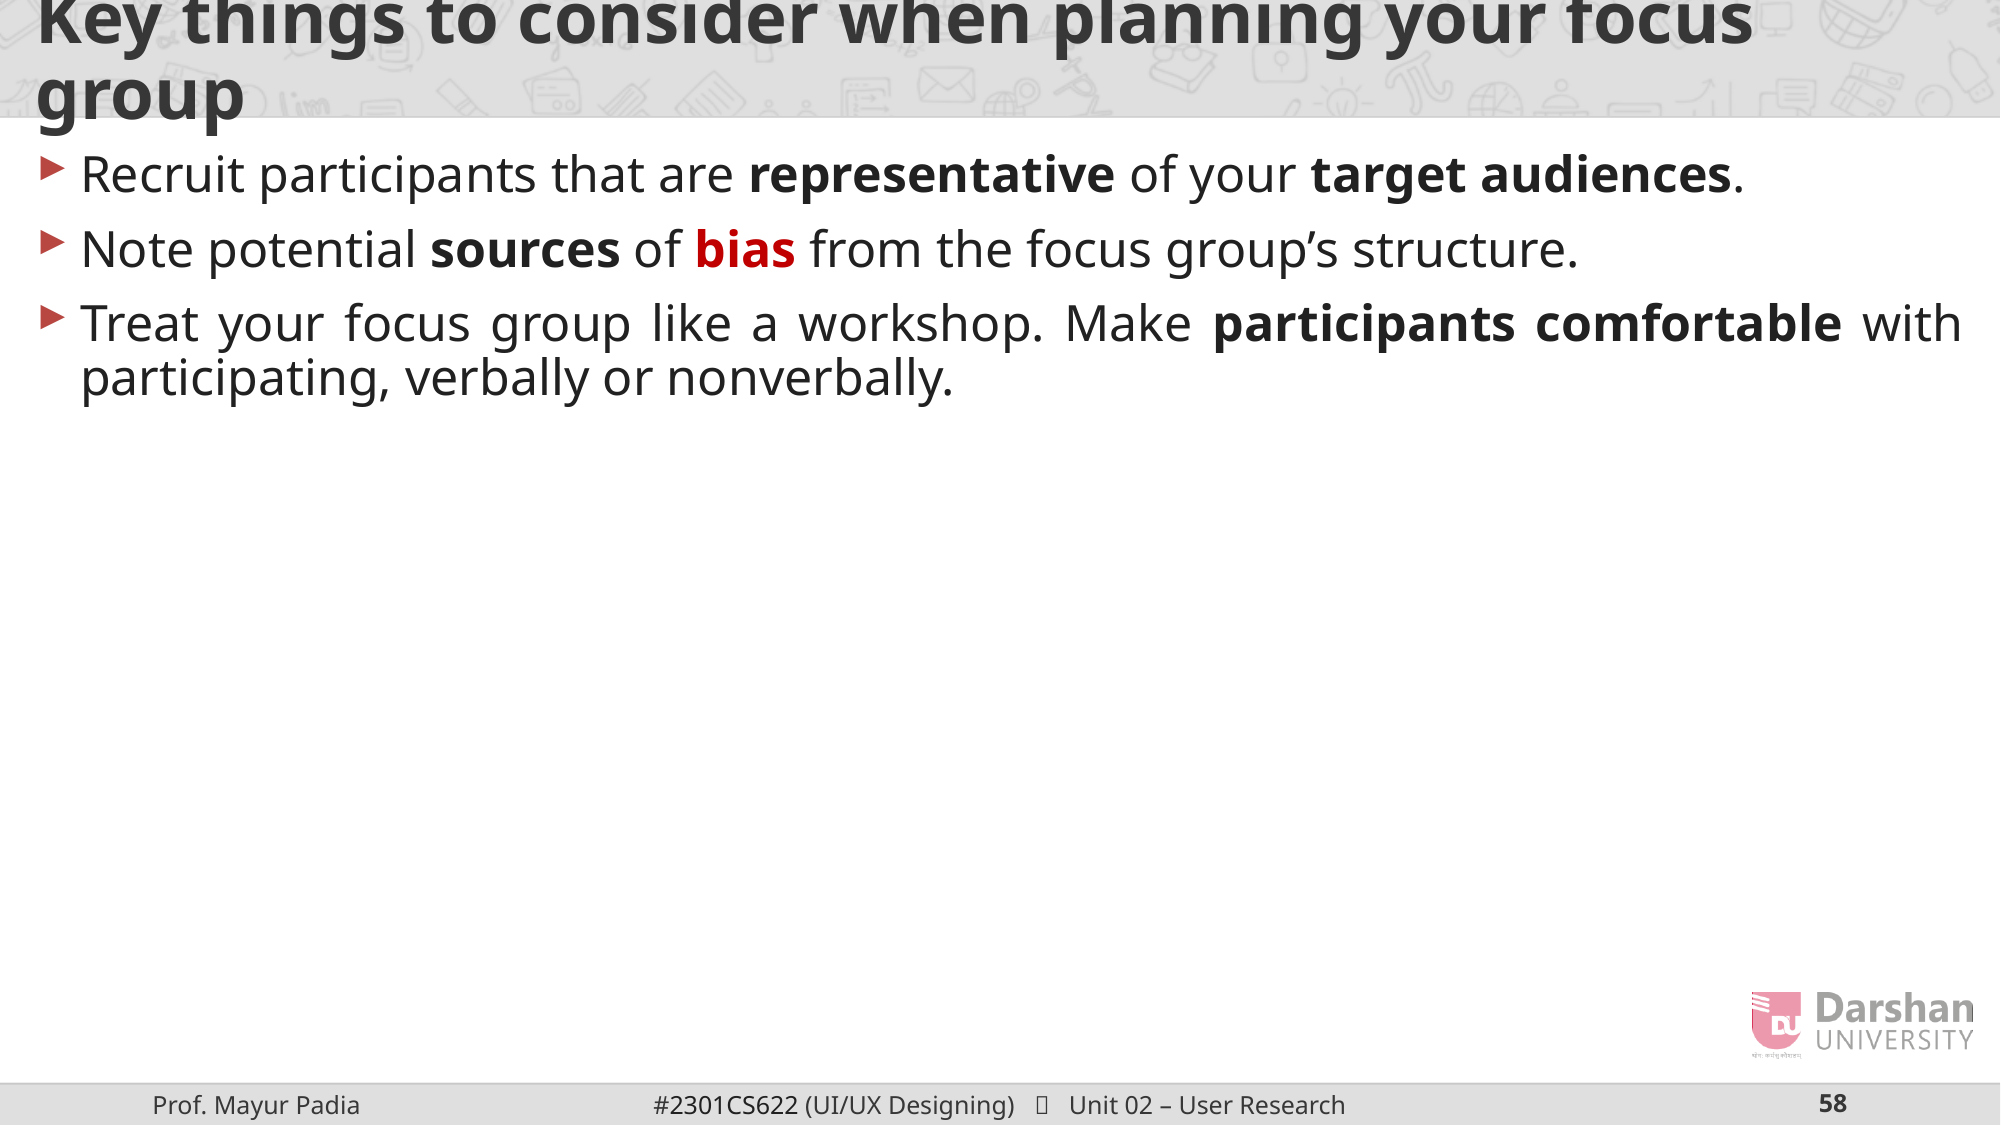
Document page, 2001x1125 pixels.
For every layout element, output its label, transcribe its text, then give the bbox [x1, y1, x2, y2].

list Recruit participants that are representative of your target audiences. Note potential sources of bias from the focus group’s structure. Treat your focus group like a workshop. Make participants comfortable with participating, verbally or nonverbally. [21, 141, 1979, 1059]
title Key things to consider when planning your focus group [0, 0, 2000, 117]
